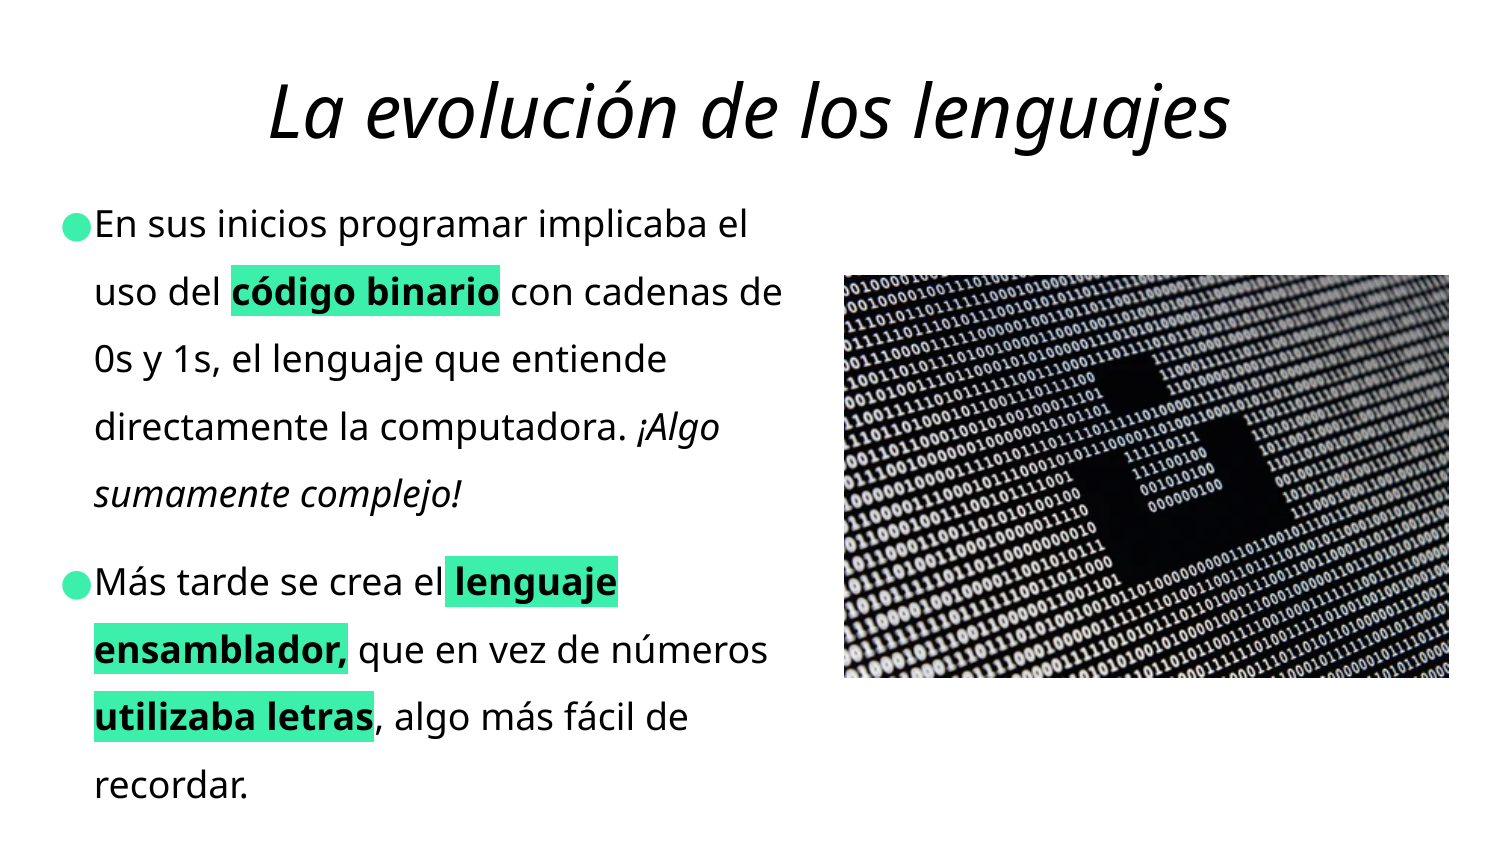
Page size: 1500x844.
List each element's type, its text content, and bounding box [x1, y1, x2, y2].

text_box La evolución de los lenguajes [173, 26, 1326, 190]
picture [844, 275, 1449, 679]
text_box En sus inicios programar implicaba el uso del código binario con cadenas de 0s y 1s, el lenguaje que entiende directamente la computadora. ¡Algo sumamente complejo! Más tarde se crea el lenguaje ensamblador, que en vez de números utilizaba letras, algo más fácil de recordar. [34, 316, 833, 667]
